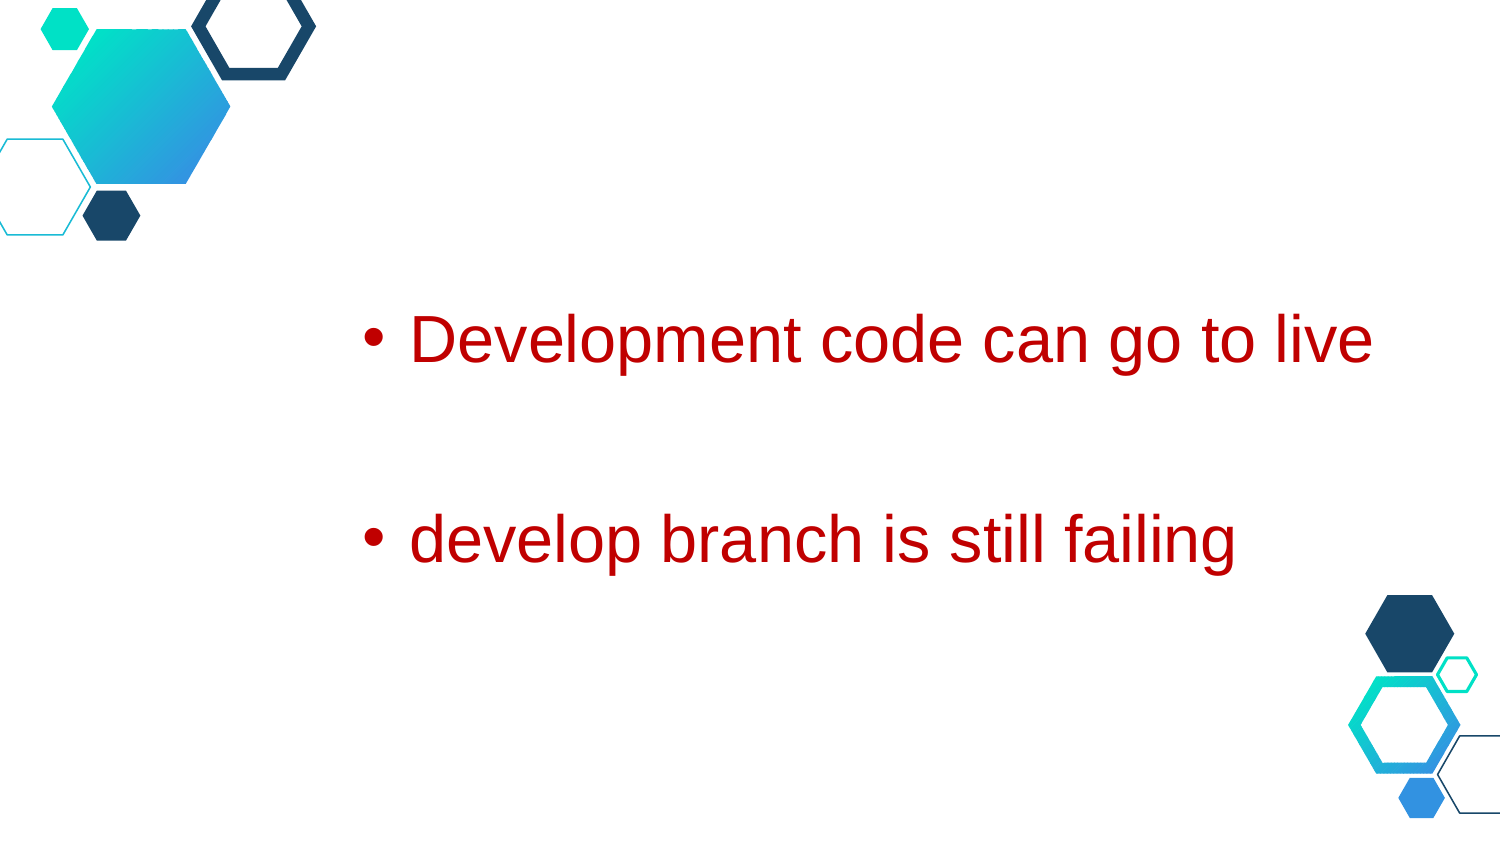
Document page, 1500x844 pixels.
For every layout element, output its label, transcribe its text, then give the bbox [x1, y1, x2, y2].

text_box Development code can go to live [347, 288, 1412, 384]
text_box develop branch is still failing [347, 488, 1412, 584]
